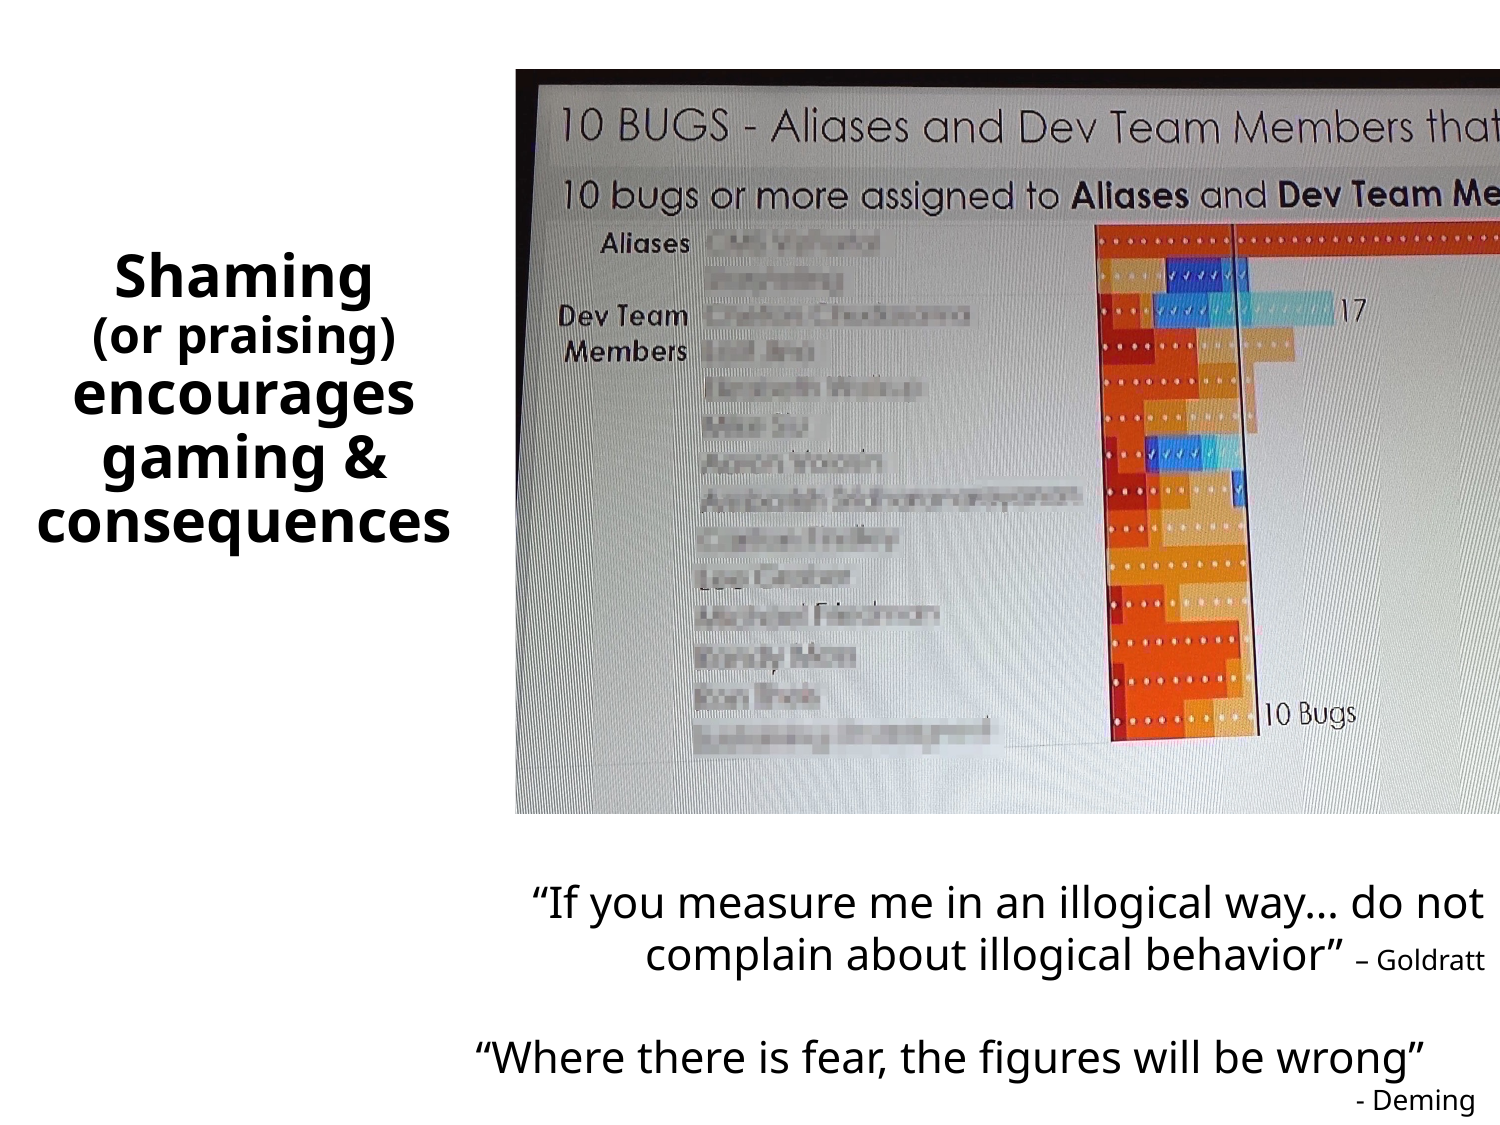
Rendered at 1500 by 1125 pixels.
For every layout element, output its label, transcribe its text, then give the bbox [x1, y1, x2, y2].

picture [515, 68, 1500, 814]
text_box “Where there is fear, the figures will be wrong” - Deming [413, 1022, 1499, 1124]
text_box “If you measure me in an illogical way… do not complain about illogical behavior” – Goldratt [415, 866, 1500, 987]
text_box Shaming (or praising) encourages gaming & consequences [0, 140, 490, 985]
